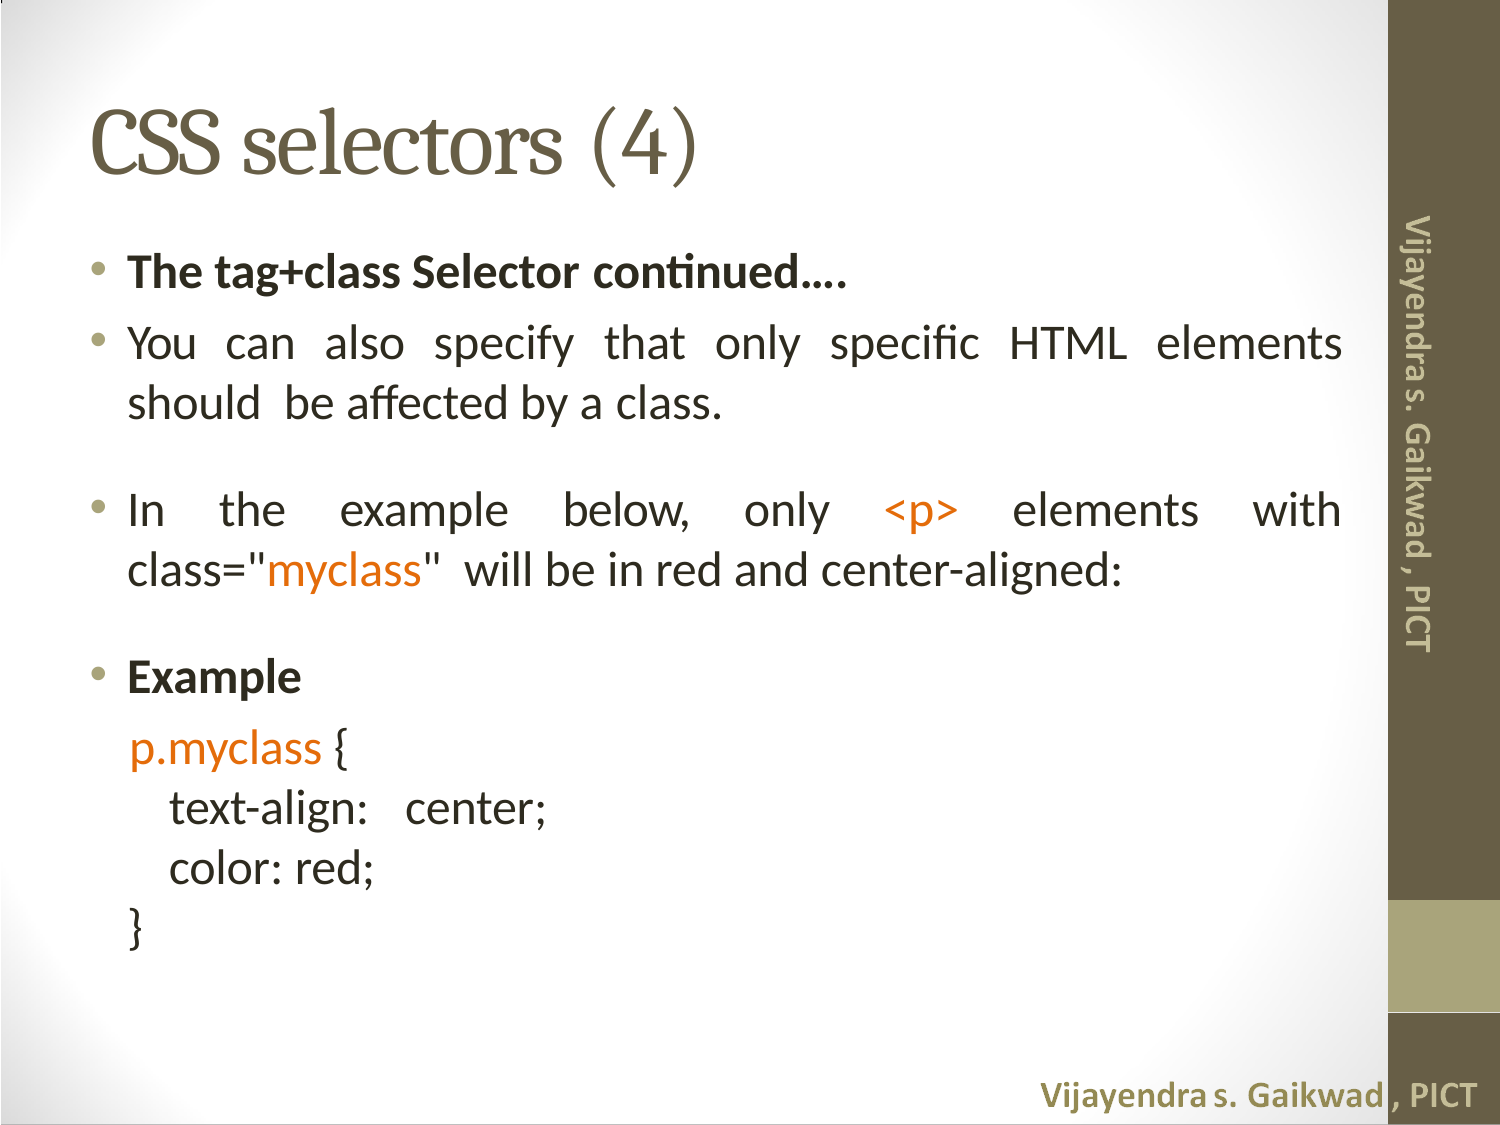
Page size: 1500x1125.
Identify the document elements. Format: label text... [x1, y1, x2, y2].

title CSS selectors (4) [87, 76, 743, 224]
picture [0, 0, 1500, 1125]
text_box The tag+class Selector continued…. You can also specify that only specific HTML elements should be affected by a class. In the example below, only <p> elements with class="myclass" will be in red and center-aligned: Example p.myclass { text-align: center; color: red; } [87, 224, 1344, 955]
